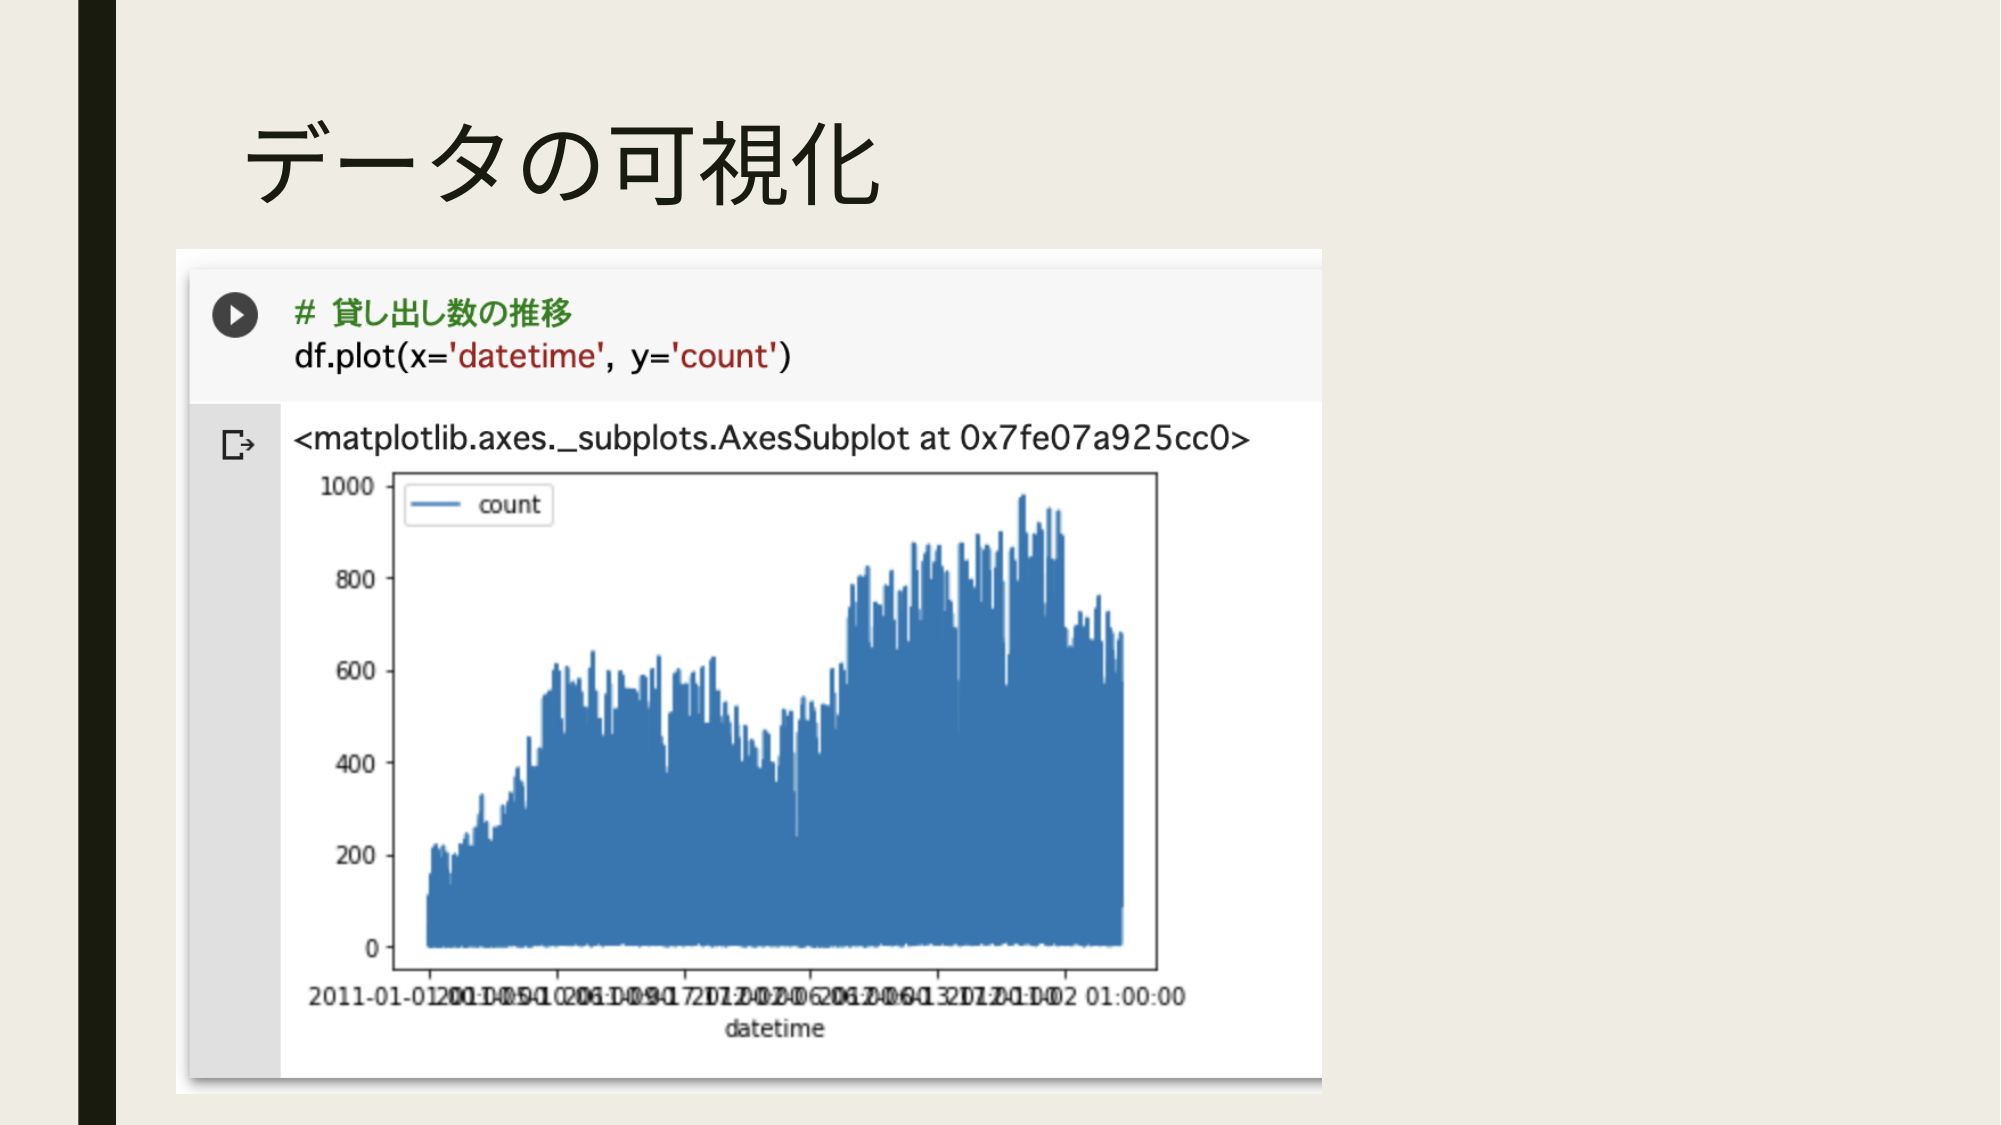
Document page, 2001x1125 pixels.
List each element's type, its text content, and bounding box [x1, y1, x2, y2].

title データの可視化 [225, 112, 1800, 250]
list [176, 249, 1322, 1094]
